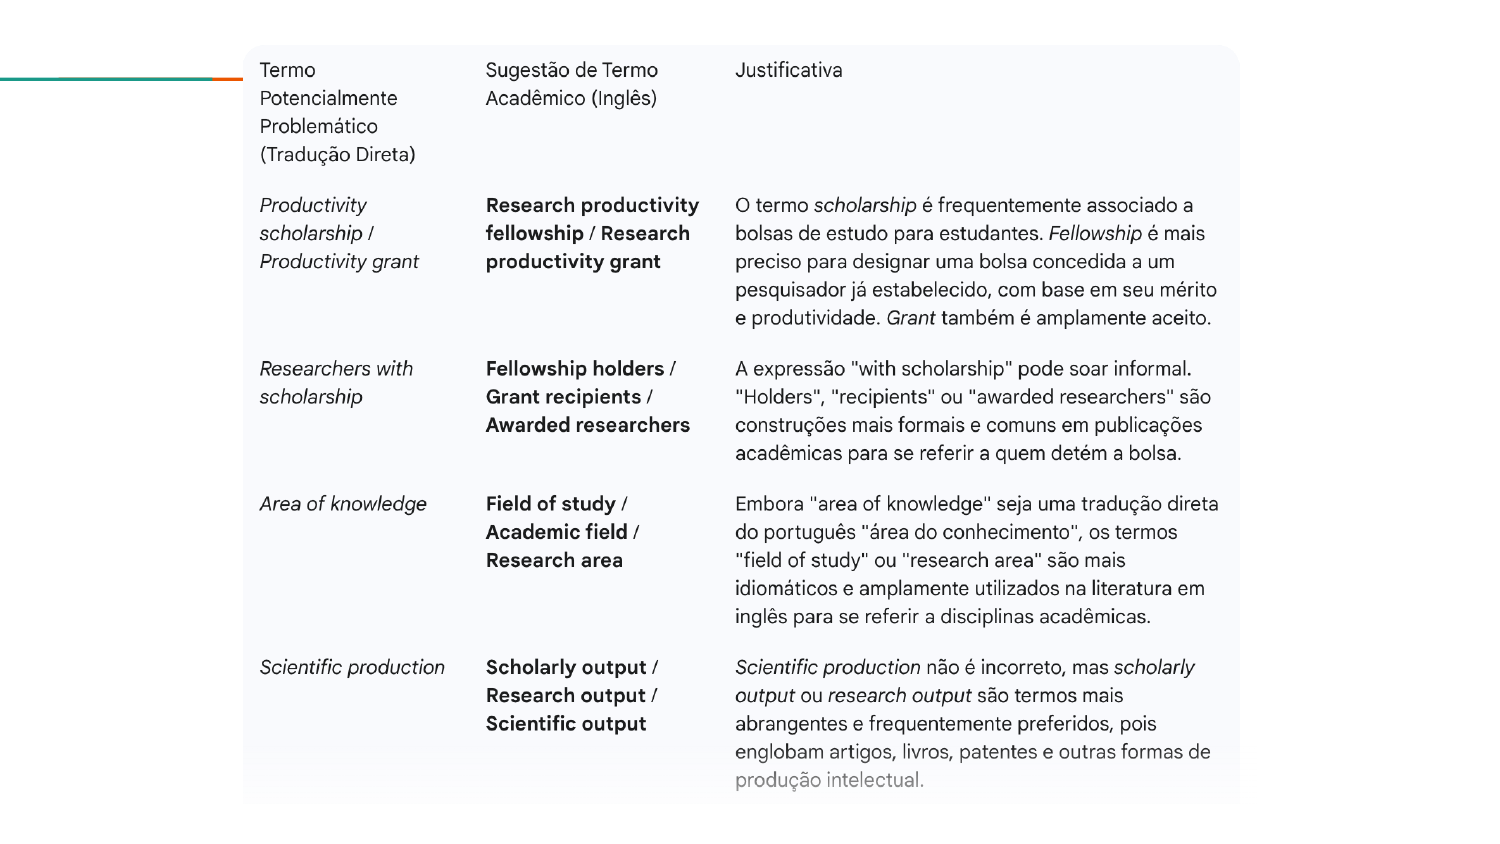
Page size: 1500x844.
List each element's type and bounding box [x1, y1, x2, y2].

picture [243, 39, 1257, 804]
